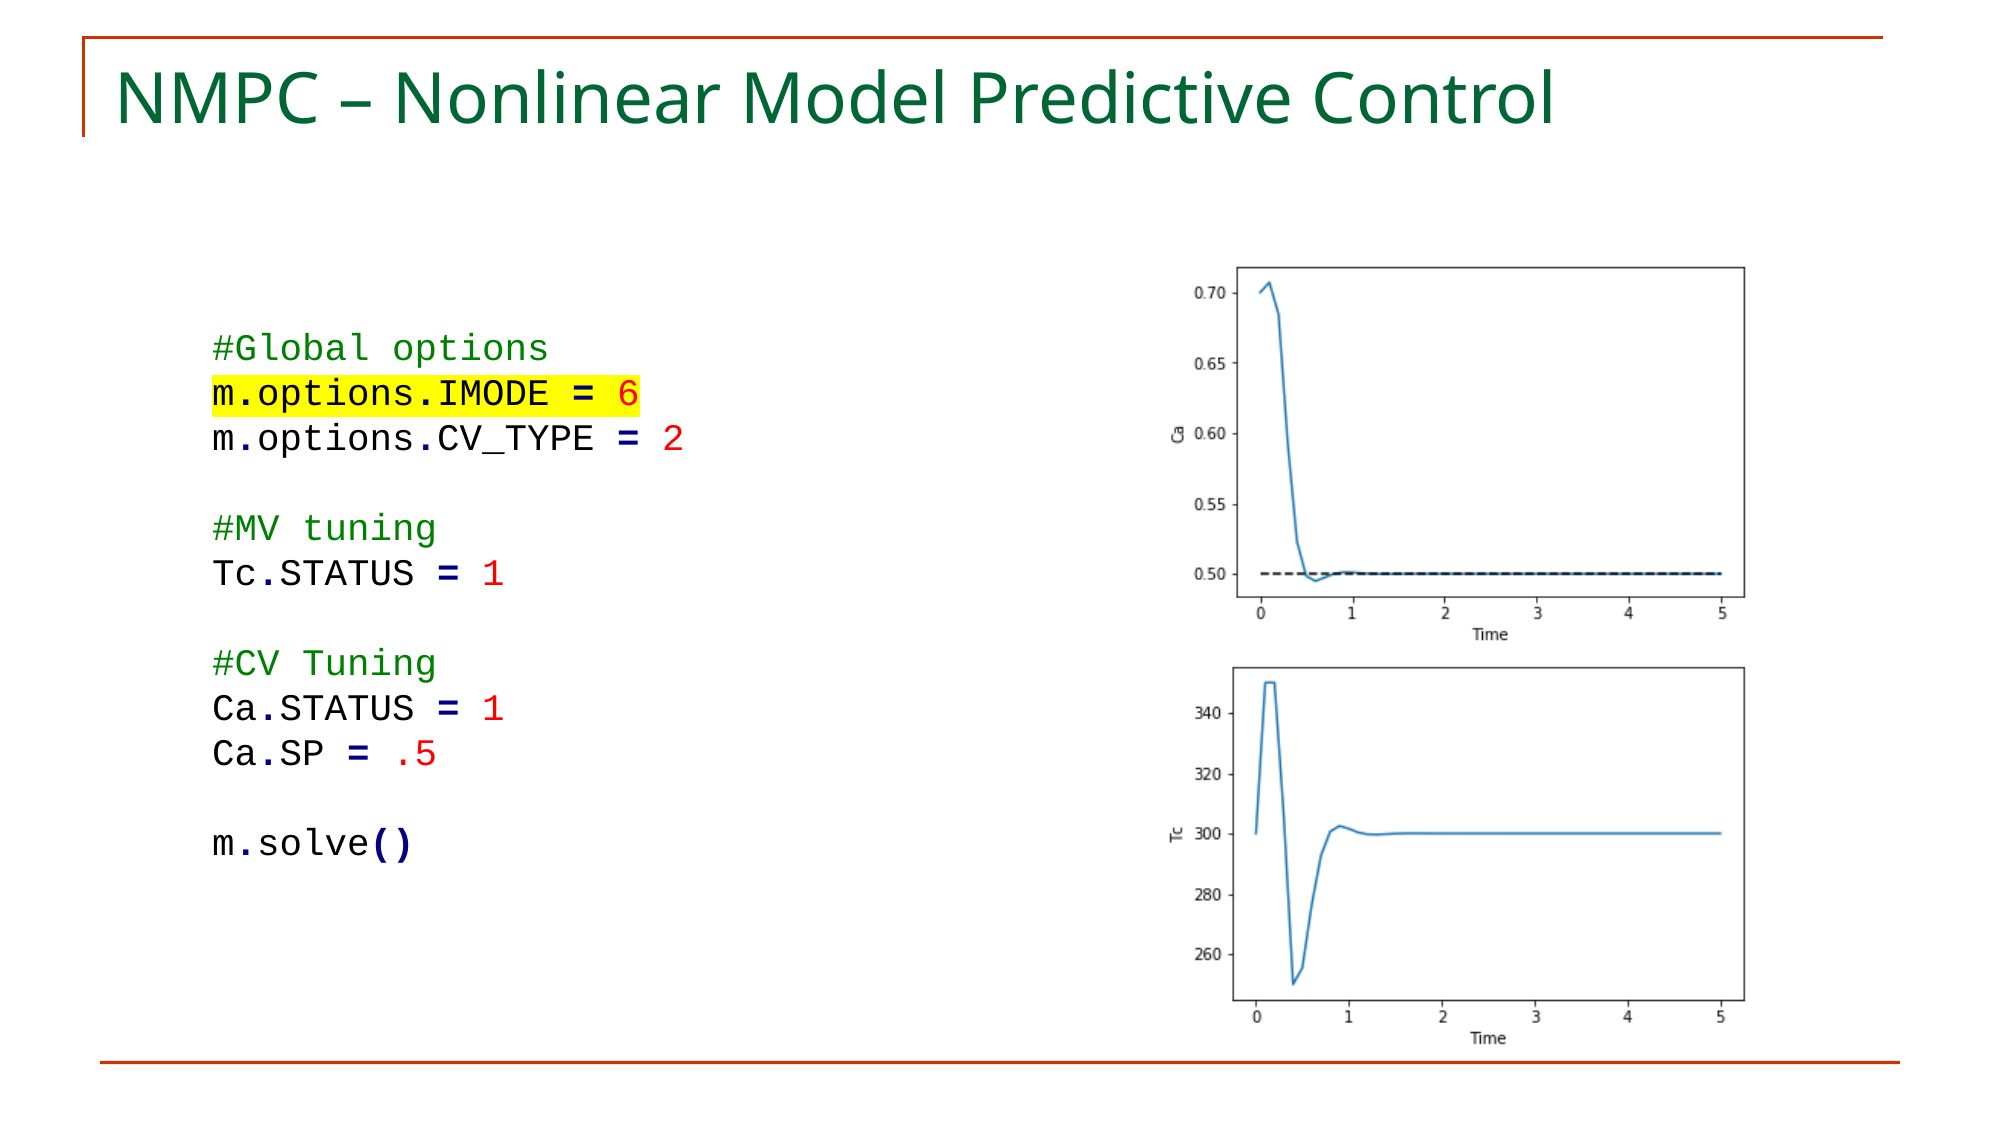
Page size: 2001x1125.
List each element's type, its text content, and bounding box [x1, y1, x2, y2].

text_box #Global options m.options.IMODE = 6 m.options.CV_TYPE = 2 #MV tuning Tc.STATUS = 1 #CV Tuning Ca.STATUS = 1 Ca.SP = .5 m.solve() [197, 315, 884, 871]
picture [1161, 652, 1759, 1058]
title NMPC – Nonlinear Model Predictive Control [99, 45, 1900, 163]
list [1161, 252, 1759, 652]
